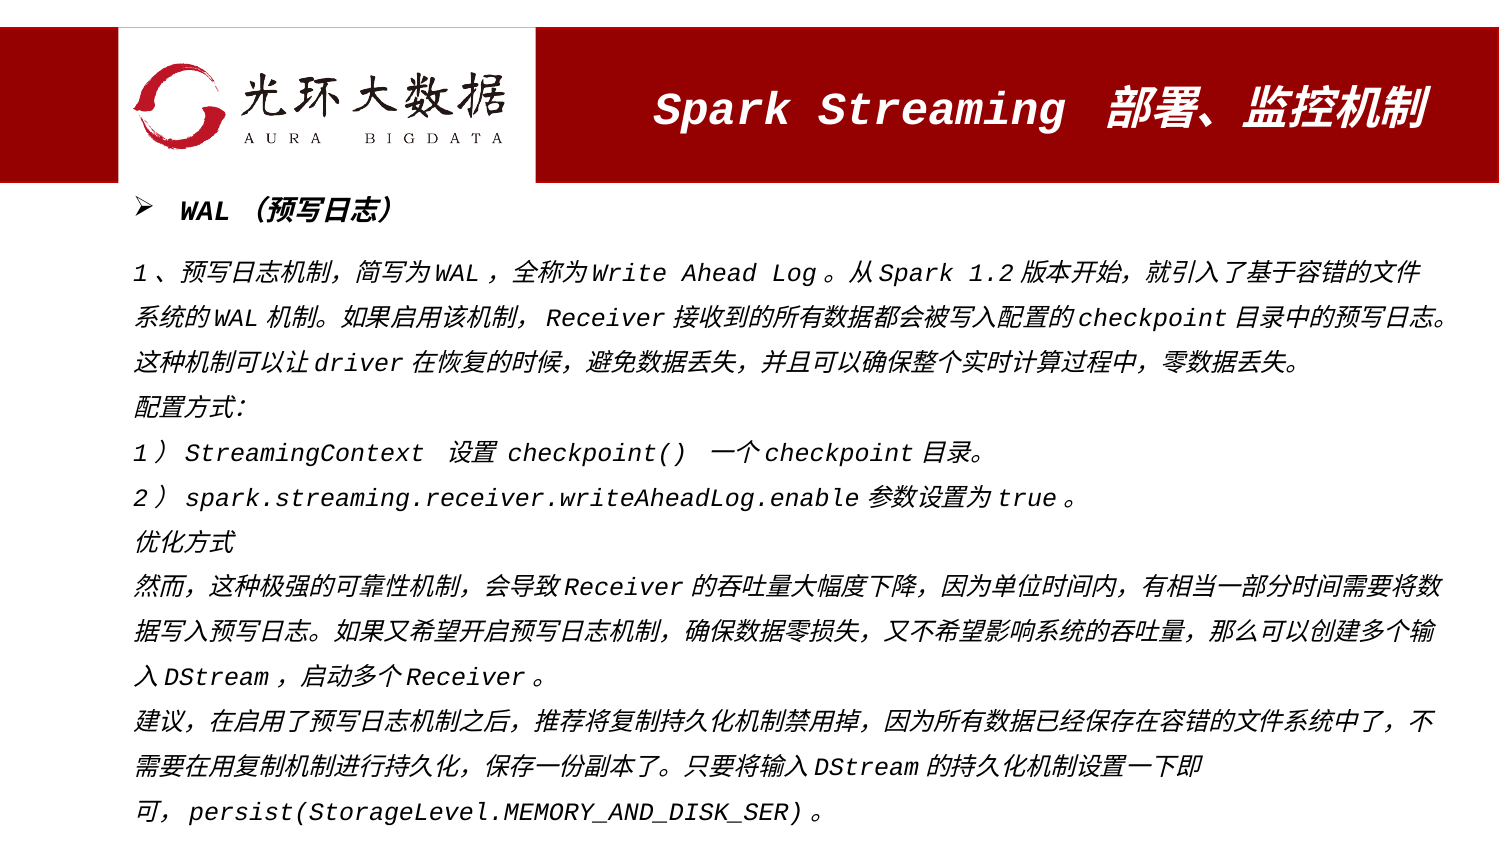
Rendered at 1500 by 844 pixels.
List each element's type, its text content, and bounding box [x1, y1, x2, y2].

text_box 1、预写日志机制，简写为WAL，全称为Write Ahead Log。从Spark 1.2版本开始，就引入了基于容错的文件系统的WAL机制。如果启用该机制，Receiver接收到的所有数据都会被写入配置的checkpoint目录中的预写日志。这种机制可以让driver在恢复的时候，避免数据丢失，并且可以确保整个实时计算过程中，零数据丢失。 配置方式： 1）StreamingContext 设置 checkpoint() 一个checkpoint目录。 2）spark.streaming.receiver.writeAheadLog.enable参数设置为true。 优化方式 然而，这种极强的可靠性机制，会导致Receiver的吞吐量大幅度下降，因为单位时间内，有相当一部分时间需要将数据写入预写日志。如果又希望开启预写日志机制，确保数据零损失，又不希望影响系统的吞吐量，那么可以创建多个输入DStream，启动多个Receiver。 建议，在启用了预写日志机制之后，推荐将复制持久化机制禁用掉，因为所有数据已经保存在容错的文件系统中了，不需要在用复制机制进行持久化，保存一份副本了。只要将输入DStream的持久化机制设置一下即可，persist(StorageLevel.MEMORY_AND_DISK_SER)。 [118, 234, 1458, 833]
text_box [0, 27, 1499, 186]
text_box WAL（预写日志） [118, 186, 1002, 234]
